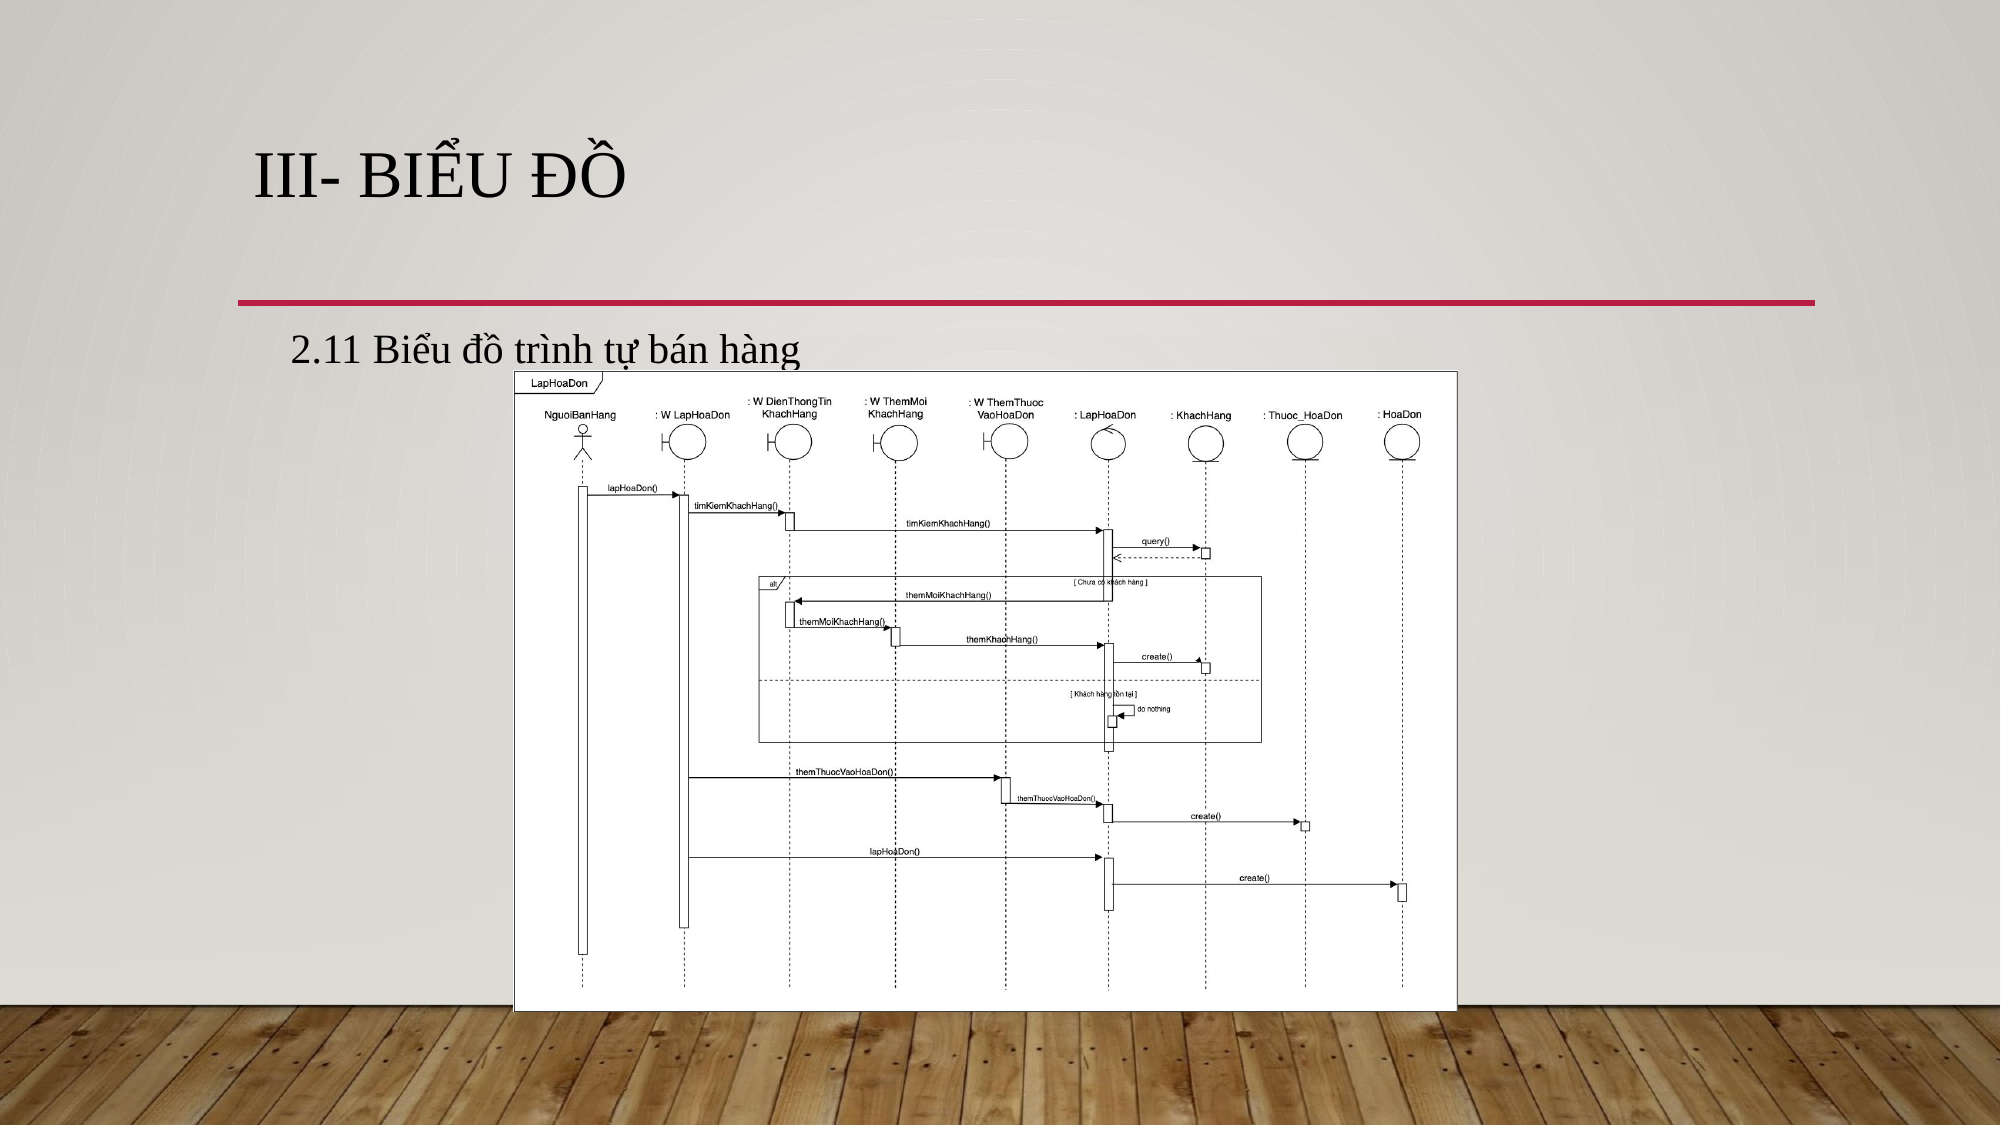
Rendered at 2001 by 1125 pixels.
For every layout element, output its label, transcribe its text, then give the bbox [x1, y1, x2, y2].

list 2.11 Biểu đồ trình tự bán hàng [238, 305, 1814, 871]
title III- BIỂU ĐỒ [238, 131, 1814, 305]
picture [0, 370, 2000, 1125]
